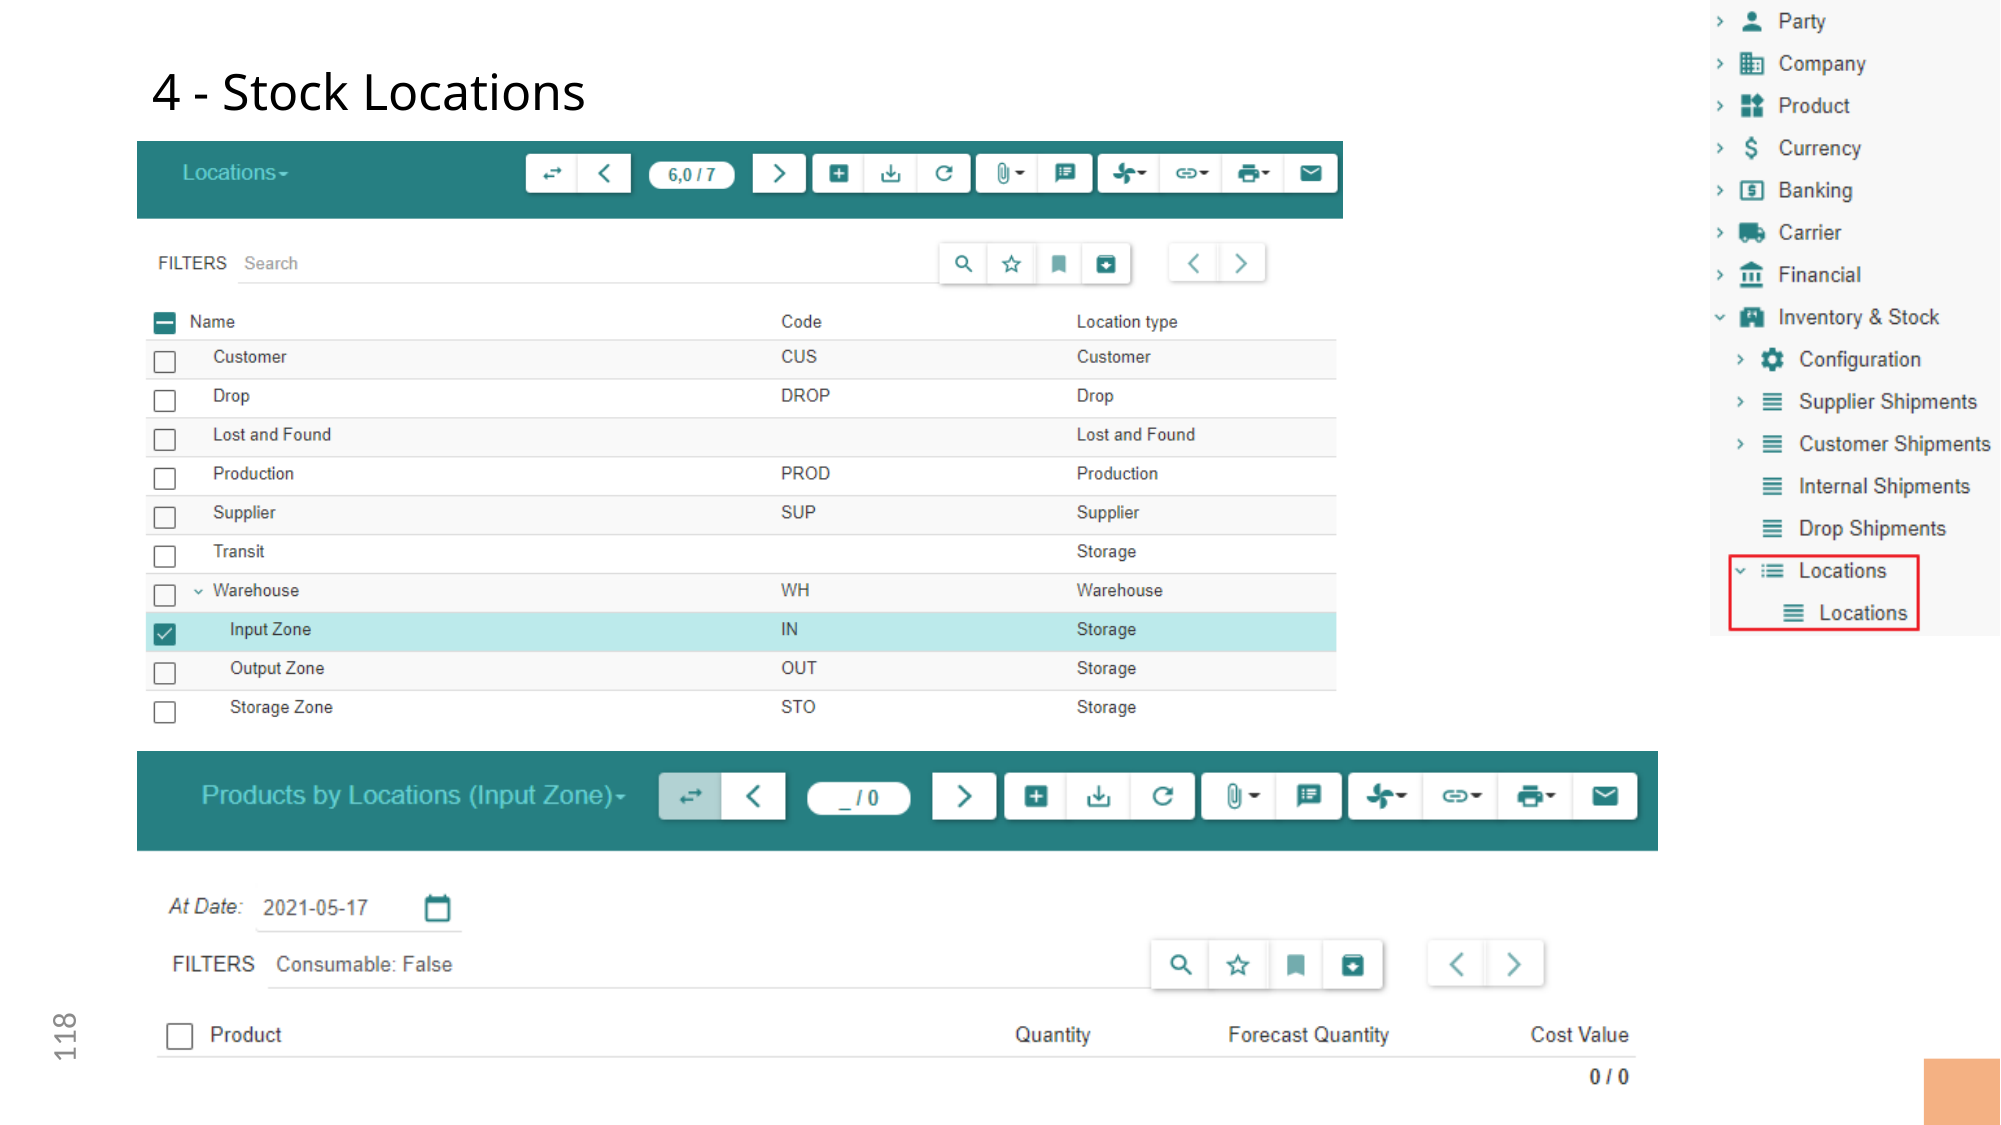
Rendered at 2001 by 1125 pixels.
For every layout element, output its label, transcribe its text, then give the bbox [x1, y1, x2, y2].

picture [137, 141, 1343, 730]
slide_number 118 [32, 969, 93, 1108]
picture [1710, 0, 2000, 636]
text_box [1923, 1058, 2000, 1125]
title 4 - Stock Locations [137, 59, 1710, 136]
picture [137, 751, 1658, 1108]
